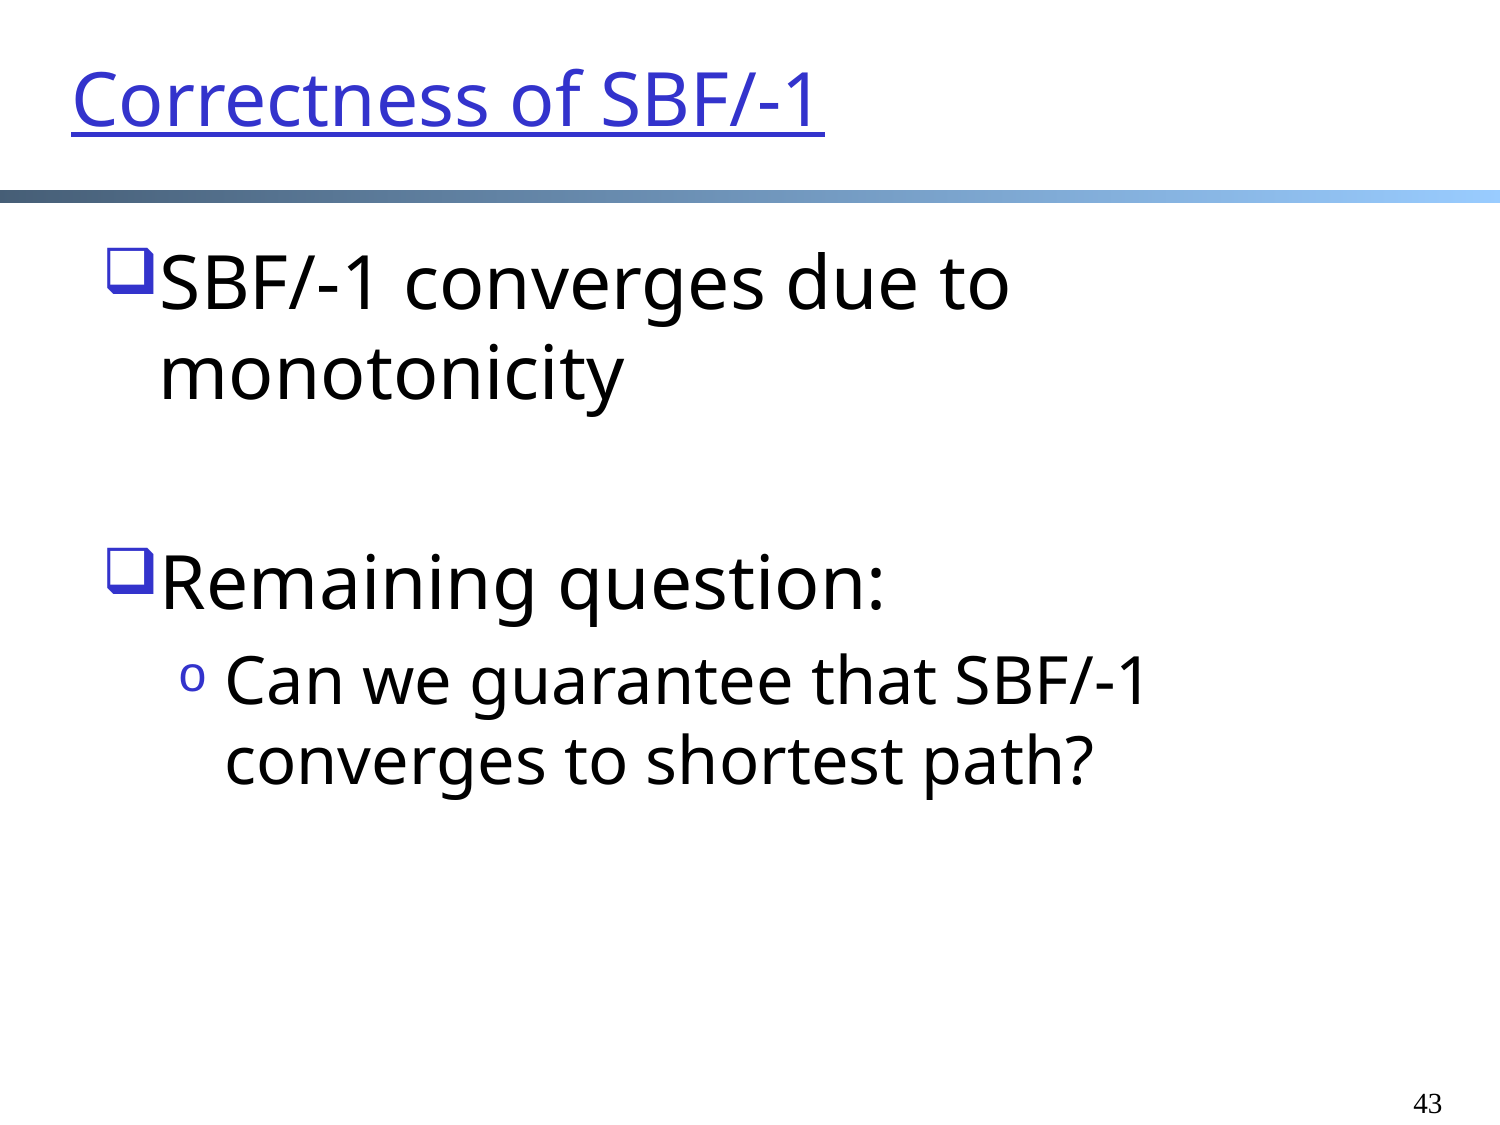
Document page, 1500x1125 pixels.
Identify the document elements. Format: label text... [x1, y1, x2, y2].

list SBF/-1 converges due to monotonicity Remaining question: Can we guarantee that SBF/-1 converges to shortest path? [87, 227, 1409, 1024]
slide_number 43 [1387, 1076, 1459, 1125]
title Correctness of SBF/-1 [56, 2, 1373, 191]
text_box 1 [1424, 190, 1428, 203]
